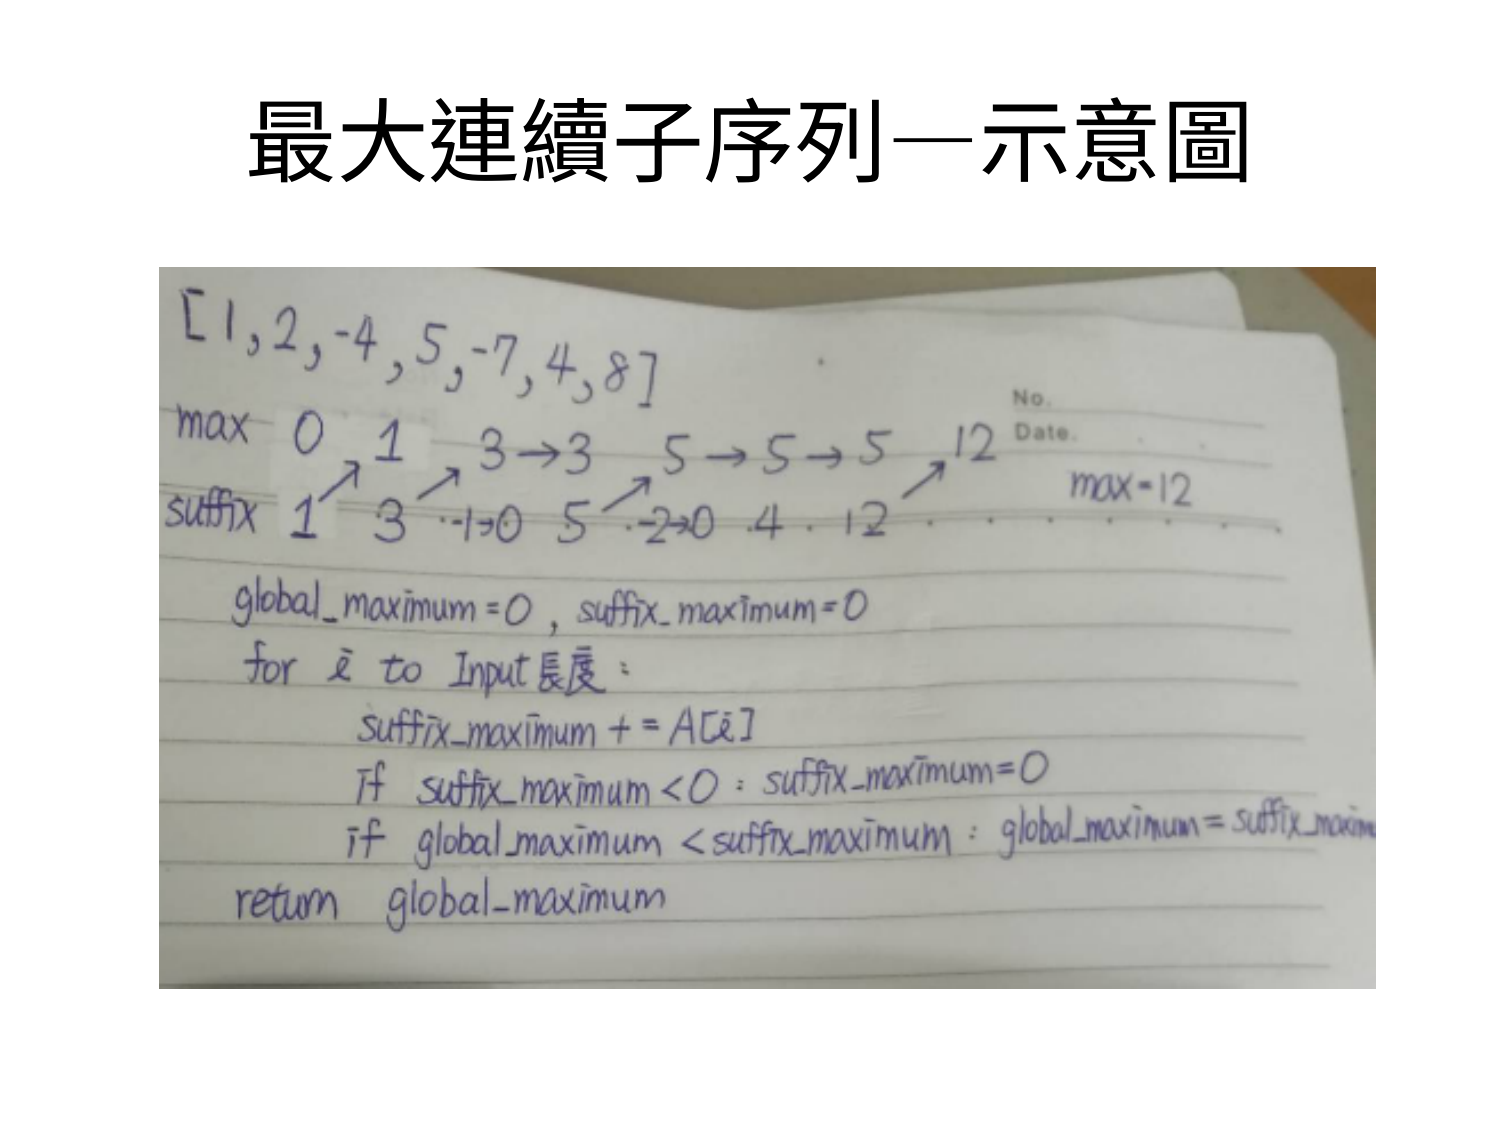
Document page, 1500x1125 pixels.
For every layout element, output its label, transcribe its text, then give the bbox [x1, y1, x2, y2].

title 最大連續子序列—示意圖 [75, 45, 1425, 233]
picture [159, 266, 1377, 989]
